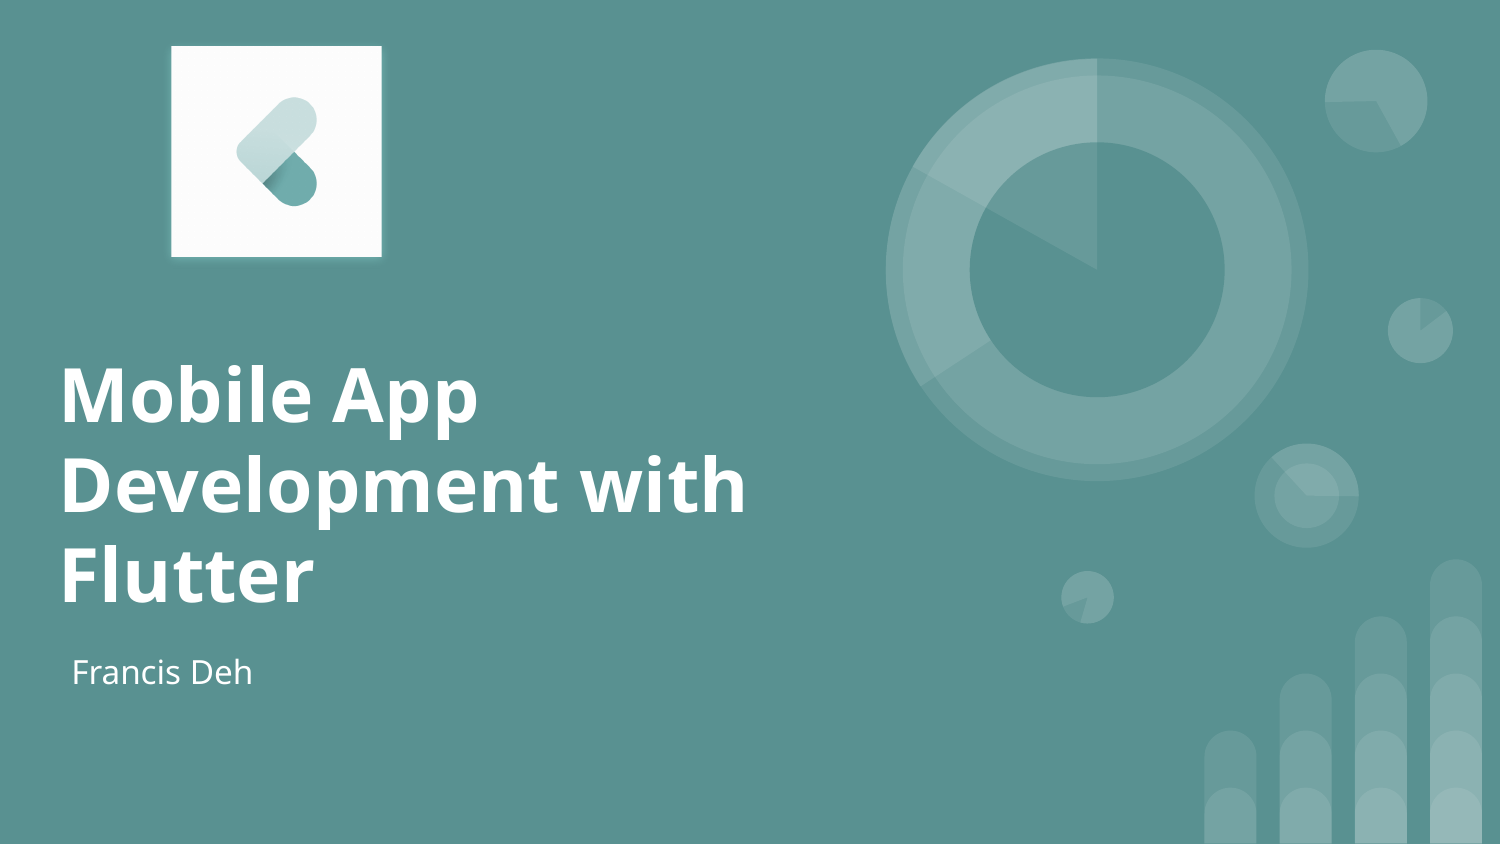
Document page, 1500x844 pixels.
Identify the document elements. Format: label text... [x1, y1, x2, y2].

picture [171, 46, 382, 257]
subtitle Francis Deh [56, 635, 1406, 707]
title Mobile App Development with Flutter [43, 360, 904, 514]
